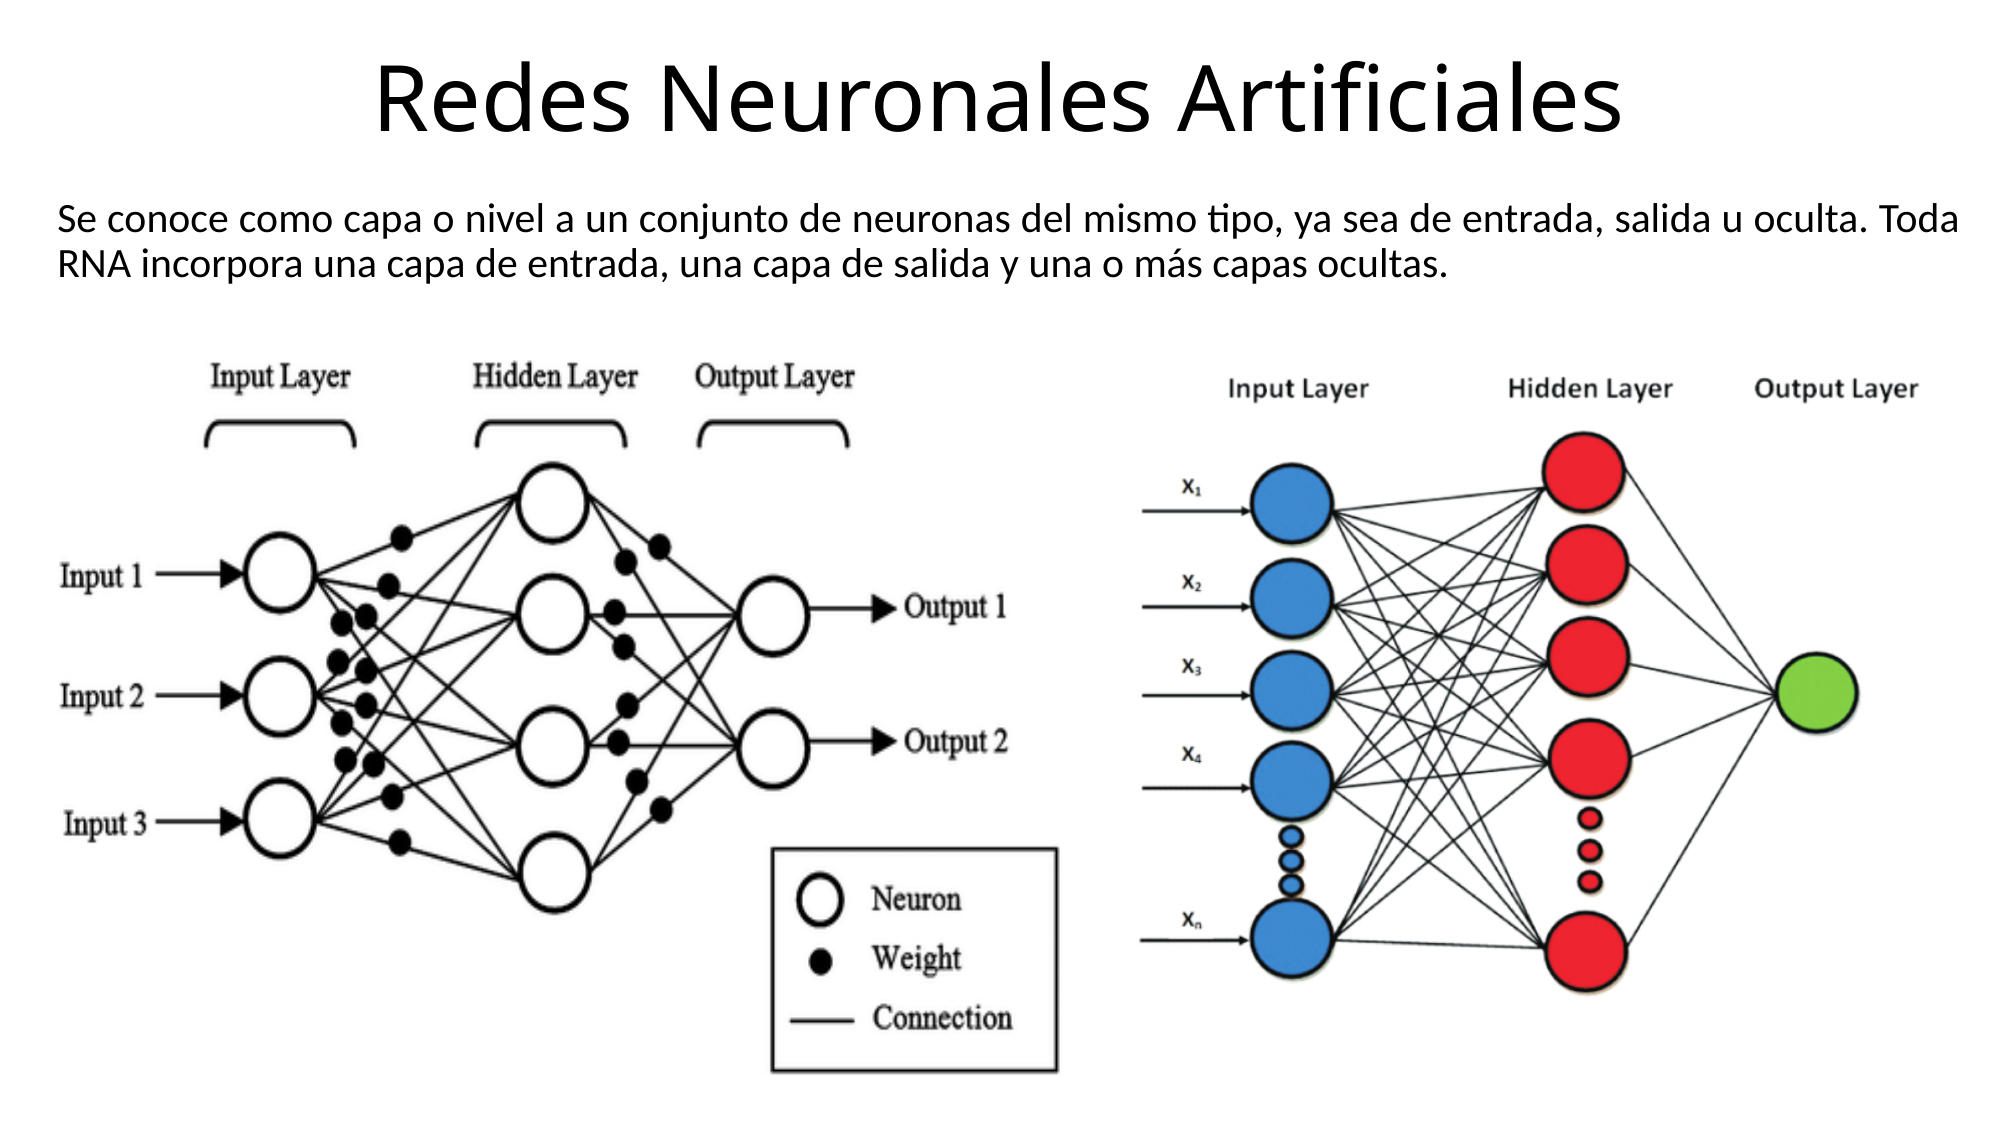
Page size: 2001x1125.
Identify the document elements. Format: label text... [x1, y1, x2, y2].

title Redes Neuronales Artificiales [70, 17, 1929, 185]
list Se conoce como capa o nivel a un conjunto de neuronas del mismo tipo, ya sea de entrada, salida u oculta. Toda RNA incorpora una capa de entrada, una capa de salida y una o más capas ocultas. [42, 188, 1977, 357]
picture [1105, 356, 1942, 1000]
picture [58, 359, 1062, 1077]
